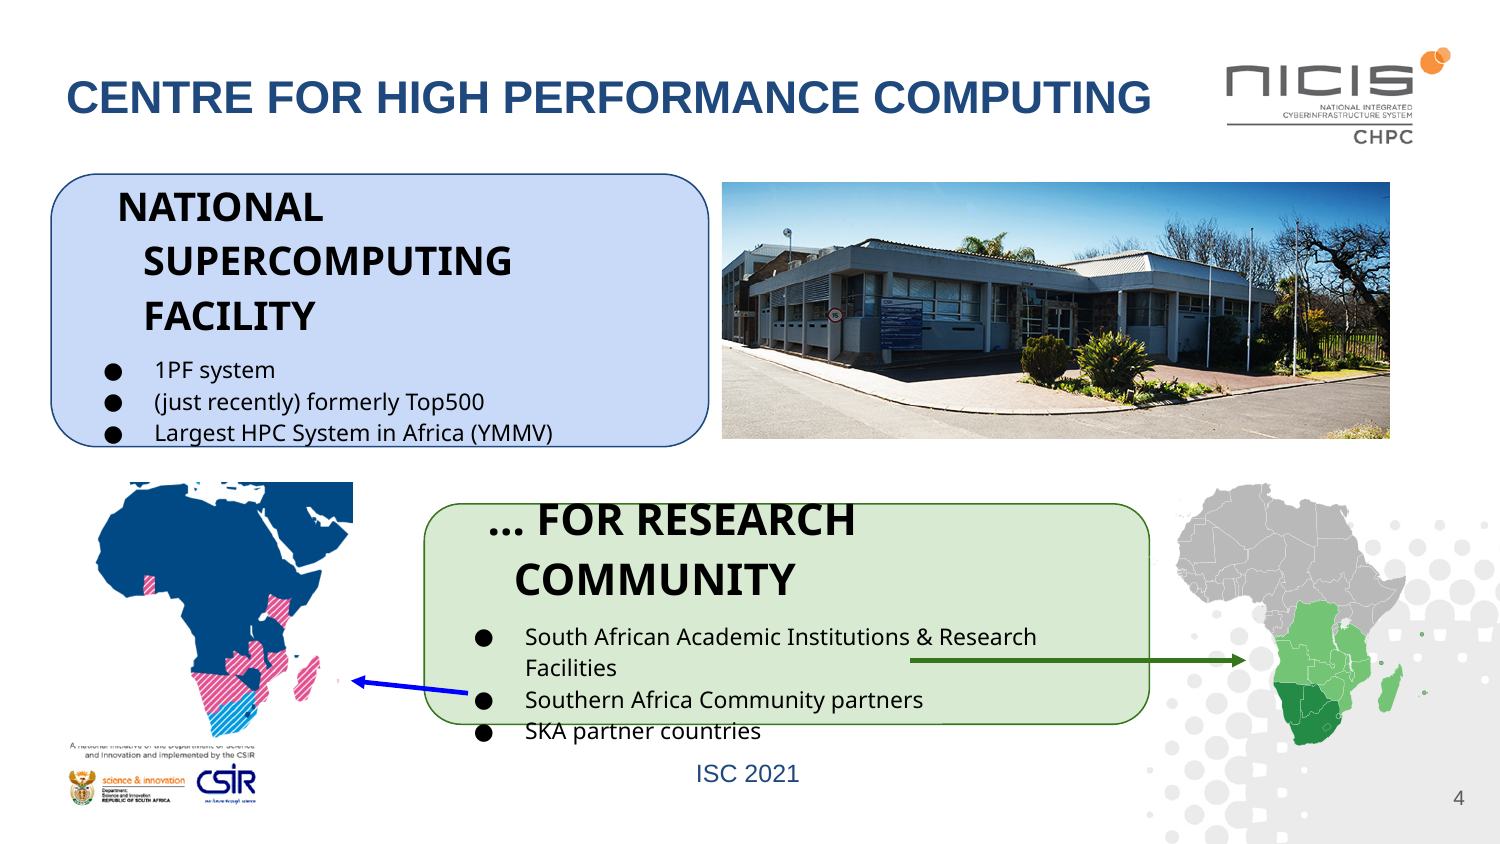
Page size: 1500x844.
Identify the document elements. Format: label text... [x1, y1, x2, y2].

picture [721, 0, 1500, 844]
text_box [350, 680, 469, 694]
text_box NATIONAL SUPERCOMPUTING FACILITY 1PF system (just recently) formerly Top500 Largest HPC System in Africa (YMMV) [51, 174, 709, 447]
title CENTRE FOR HIGH PERFORMANCE COMPUTING [51, 53, 1193, 148]
picture [0, 482, 353, 844]
text_box … FOR RESEARCH COMMUNITY South African Academic Institutions & Research Facilities Southern Africa Community partners SKA partner countries [424, 503, 1144, 725]
slide_number 4 [1389, 764, 1480, 830]
